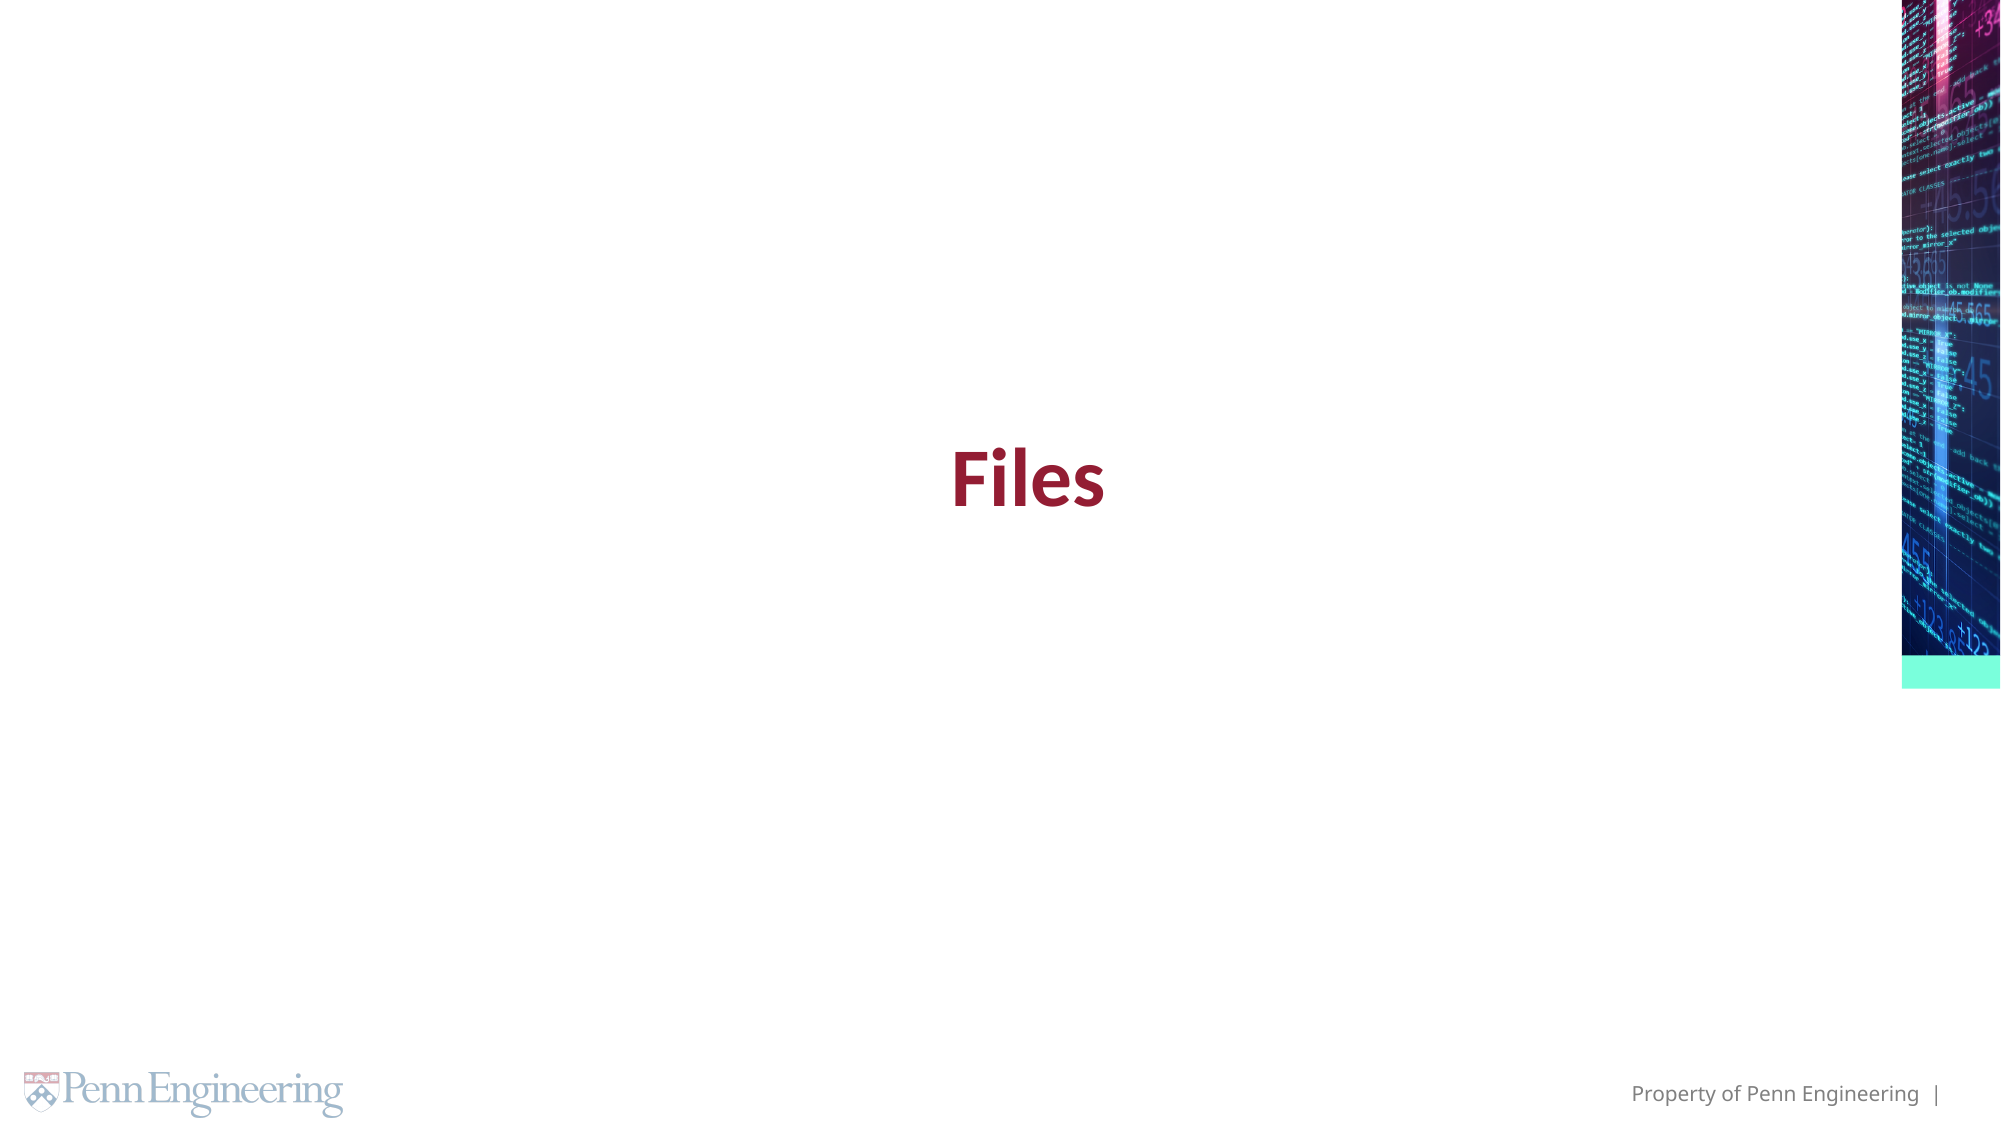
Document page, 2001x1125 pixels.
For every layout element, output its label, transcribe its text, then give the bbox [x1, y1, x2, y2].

picture [1901, 0, 2001, 655]
title Files [187, 419, 1871, 540]
